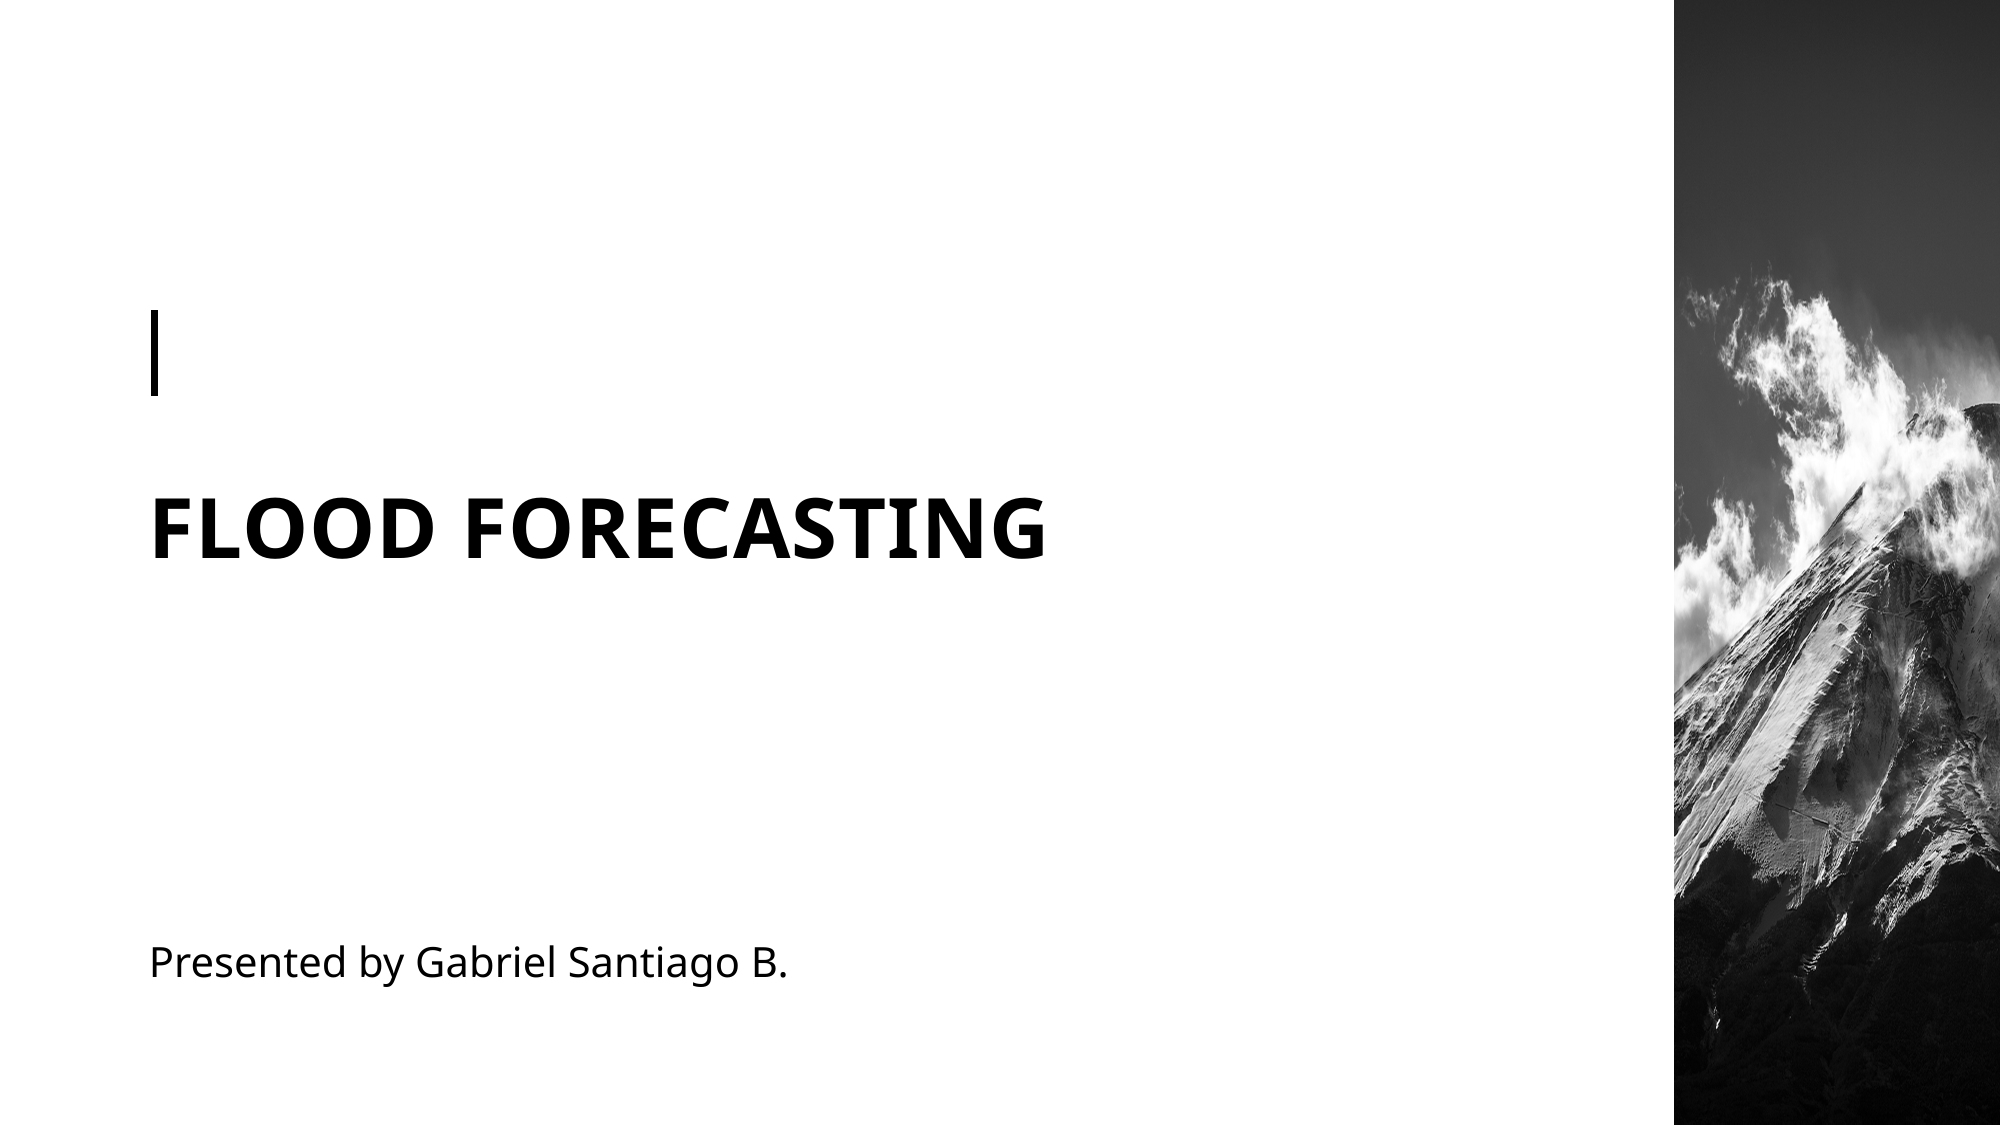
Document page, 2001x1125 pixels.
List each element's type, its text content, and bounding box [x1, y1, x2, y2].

picture [1309, 0, 2000, 1125]
subtitle Presented by Gabriel Santiago B. [134, 888, 1229, 994]
title FLOOD FORECASTING [134, 479, 1229, 884]
picture [151, 310, 158, 396]
